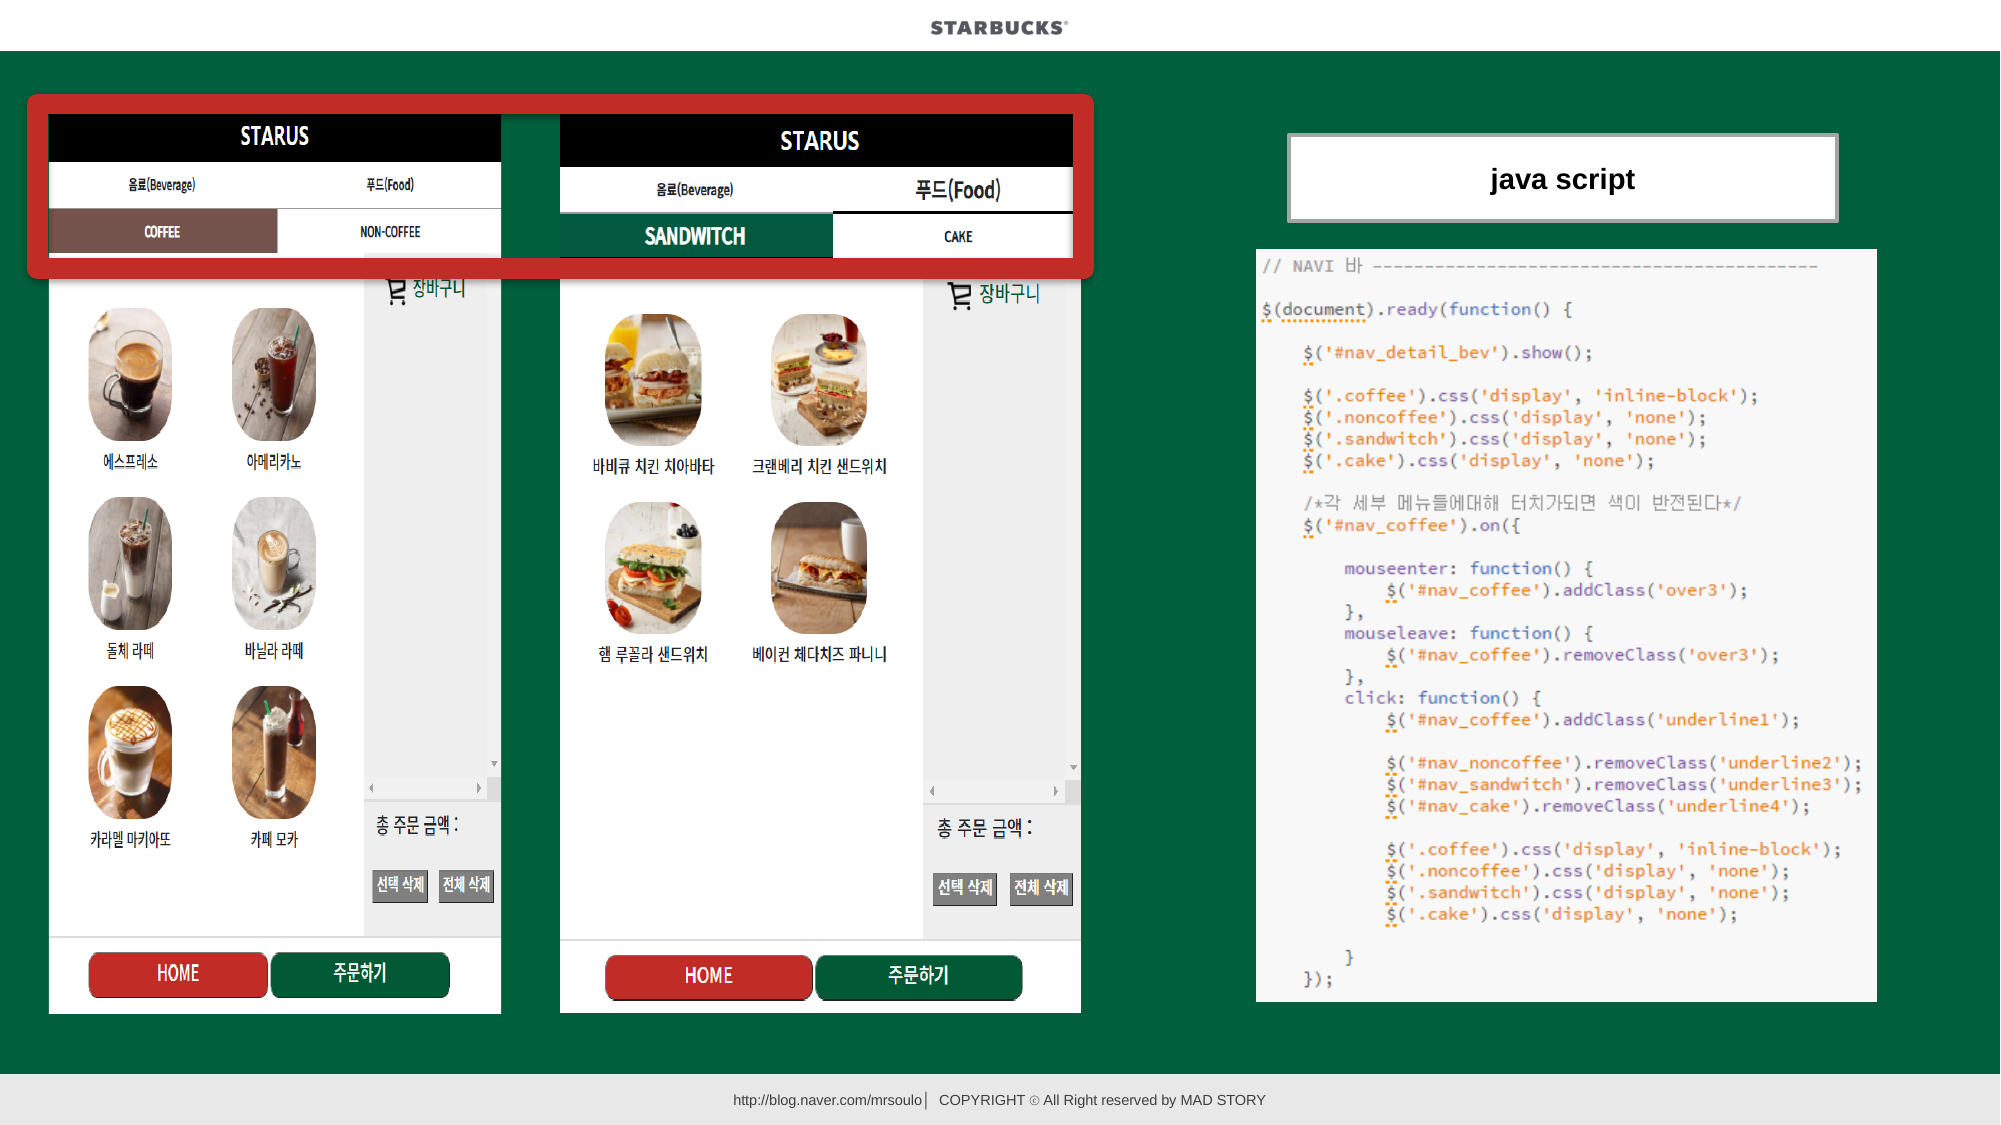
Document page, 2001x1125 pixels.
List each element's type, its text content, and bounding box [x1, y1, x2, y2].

picture [560, 114, 1081, 1013]
text_box java script [1287, 133, 1839, 223]
picture [48, 112, 502, 1014]
picture [1256, 248, 1878, 1003]
picture [929, 17, 1071, 39]
text_box [35, 102, 1086, 271]
